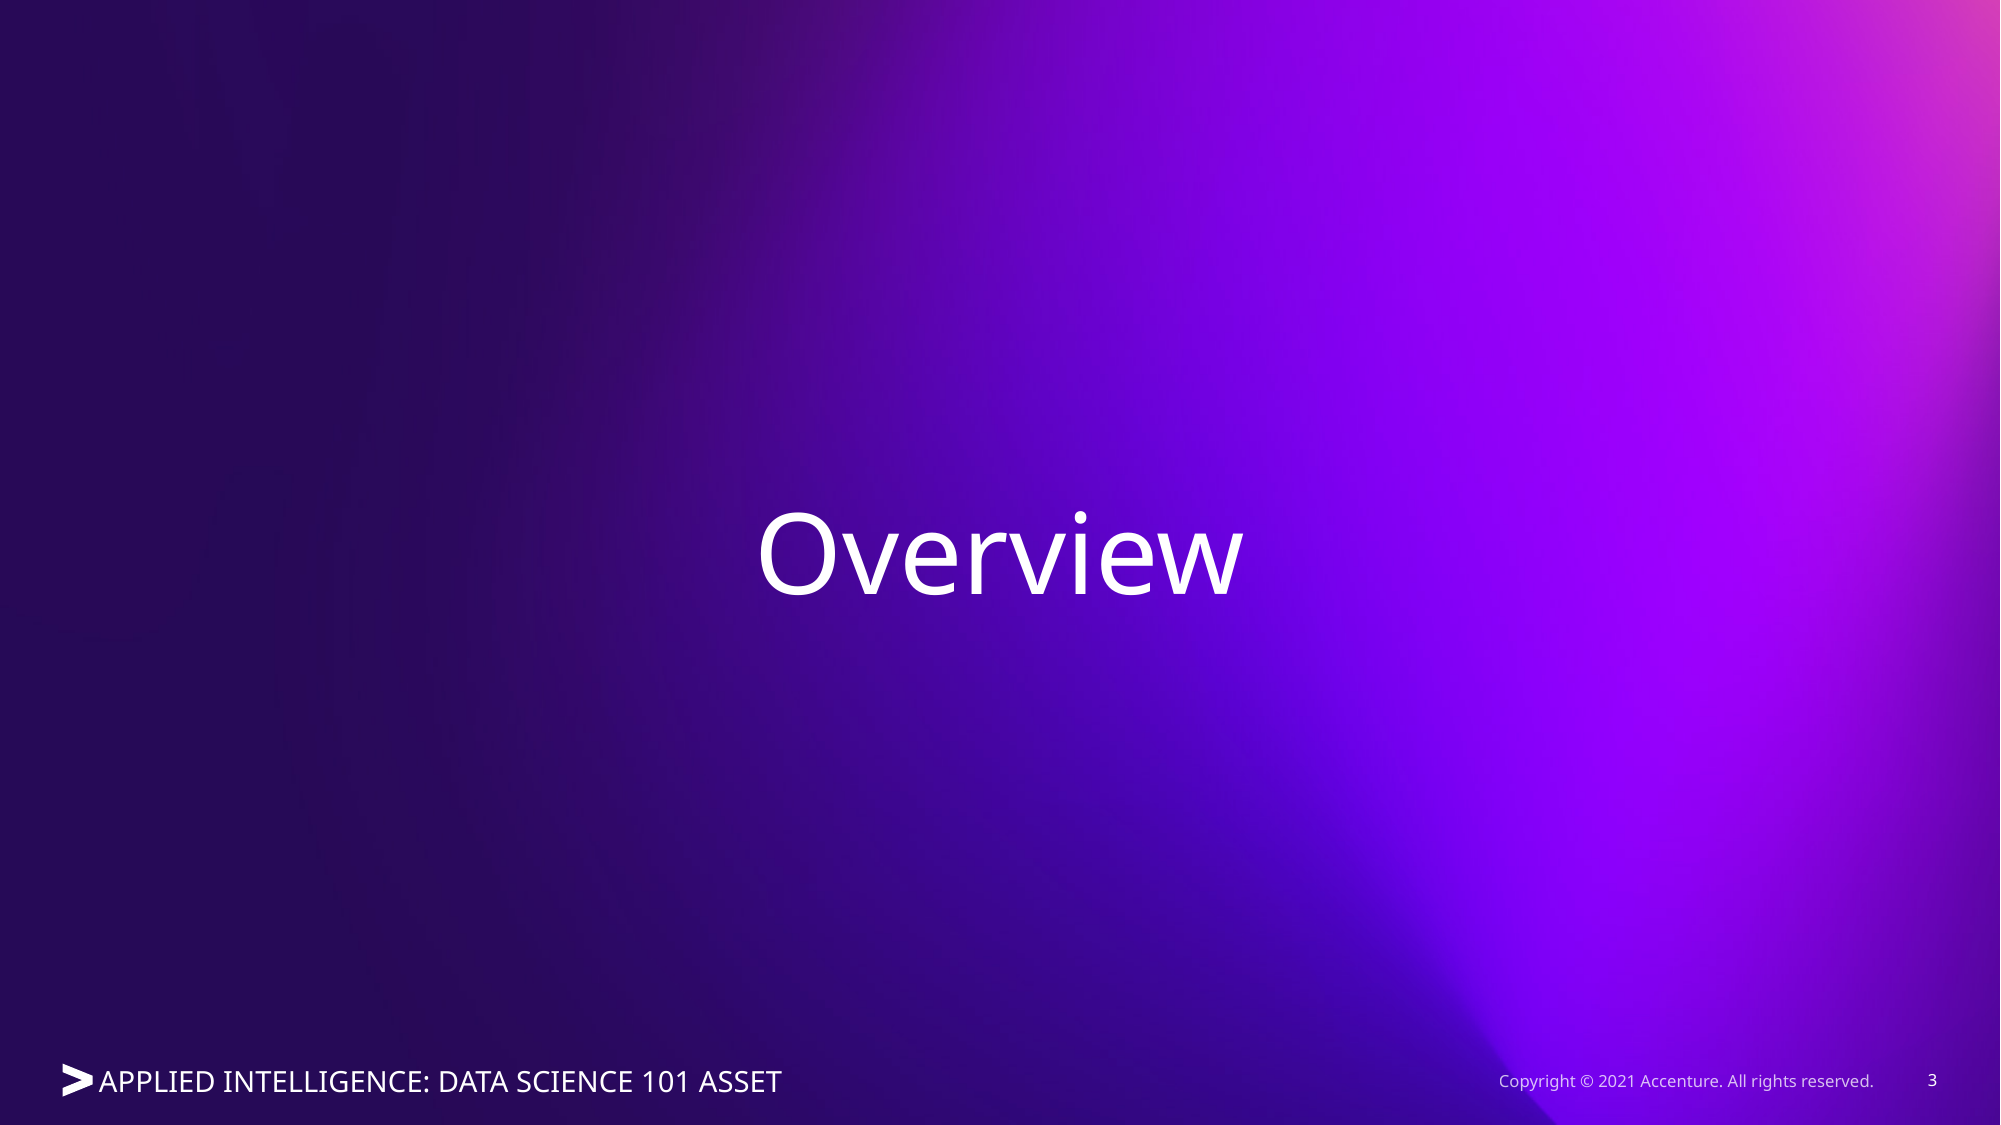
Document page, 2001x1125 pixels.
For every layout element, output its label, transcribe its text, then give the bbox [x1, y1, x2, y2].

slide_number 3 [1883, 1064, 1938, 1098]
title Overview [290, 330, 1710, 795]
footer Copyright © 2021 Accenture. All rights reserved. [1200, 1064, 1875, 1097]
picture [0, 0, 2000, 1125]
